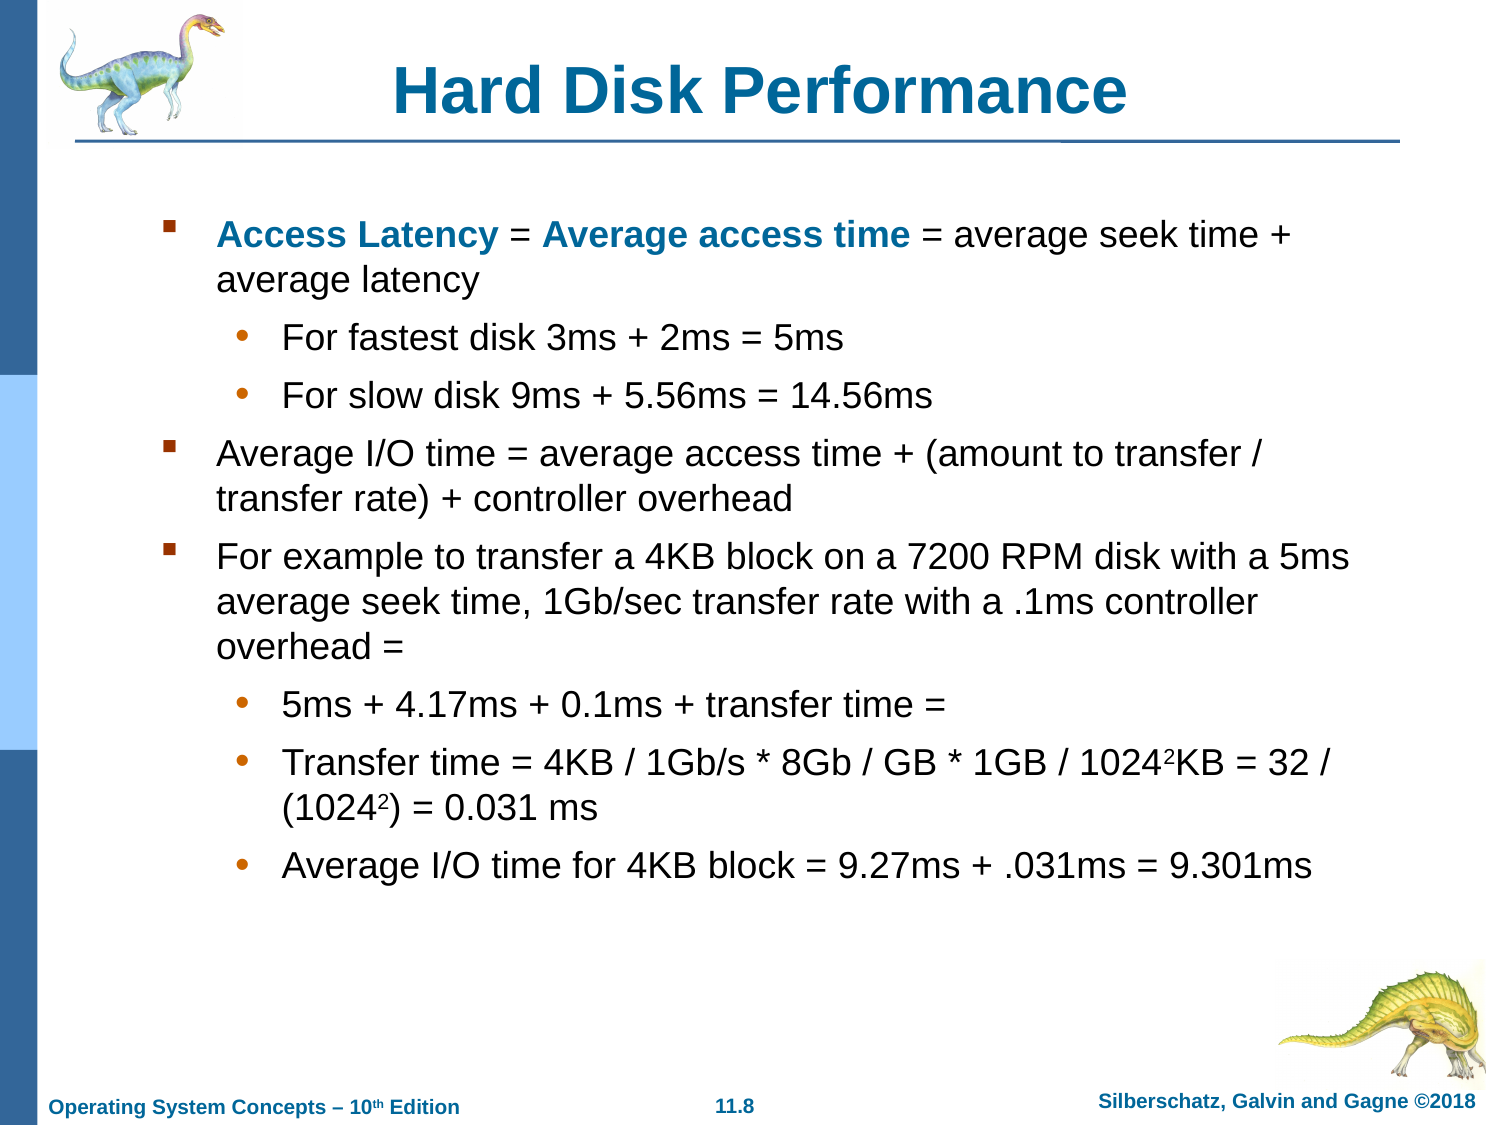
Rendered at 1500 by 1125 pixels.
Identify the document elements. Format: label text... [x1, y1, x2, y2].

picture [46, 0, 243, 149]
title Hard Disk Performance [85, 39, 1436, 135]
list Access Latency = Average access time = average seek time + average latency For fastest disk 3ms + 2ms = 5ms For slow disk 9ms + 5.56ms = 14.56ms Average I/O time = average access time + (amount to transfer / transfer rate) + controller overhead For example to transfer a 4KB block on a 7200 RPM disk with a 5ms average seek time, 1Gb/sec transfer rate with a .1ms controller overhead = 5ms + 4.17ms + 0.1ms + transfer time = Transfer time = 4KB / 1Gb/s * 8Gb / GB * 1GB / 10242KB = 32 / (10242) = 0.031 ms Average I/O time for 4KB block = 9.27ms + .031ms = 9.301ms [145, 202, 1409, 1032]
picture [1275, 959, 1486, 1090]
